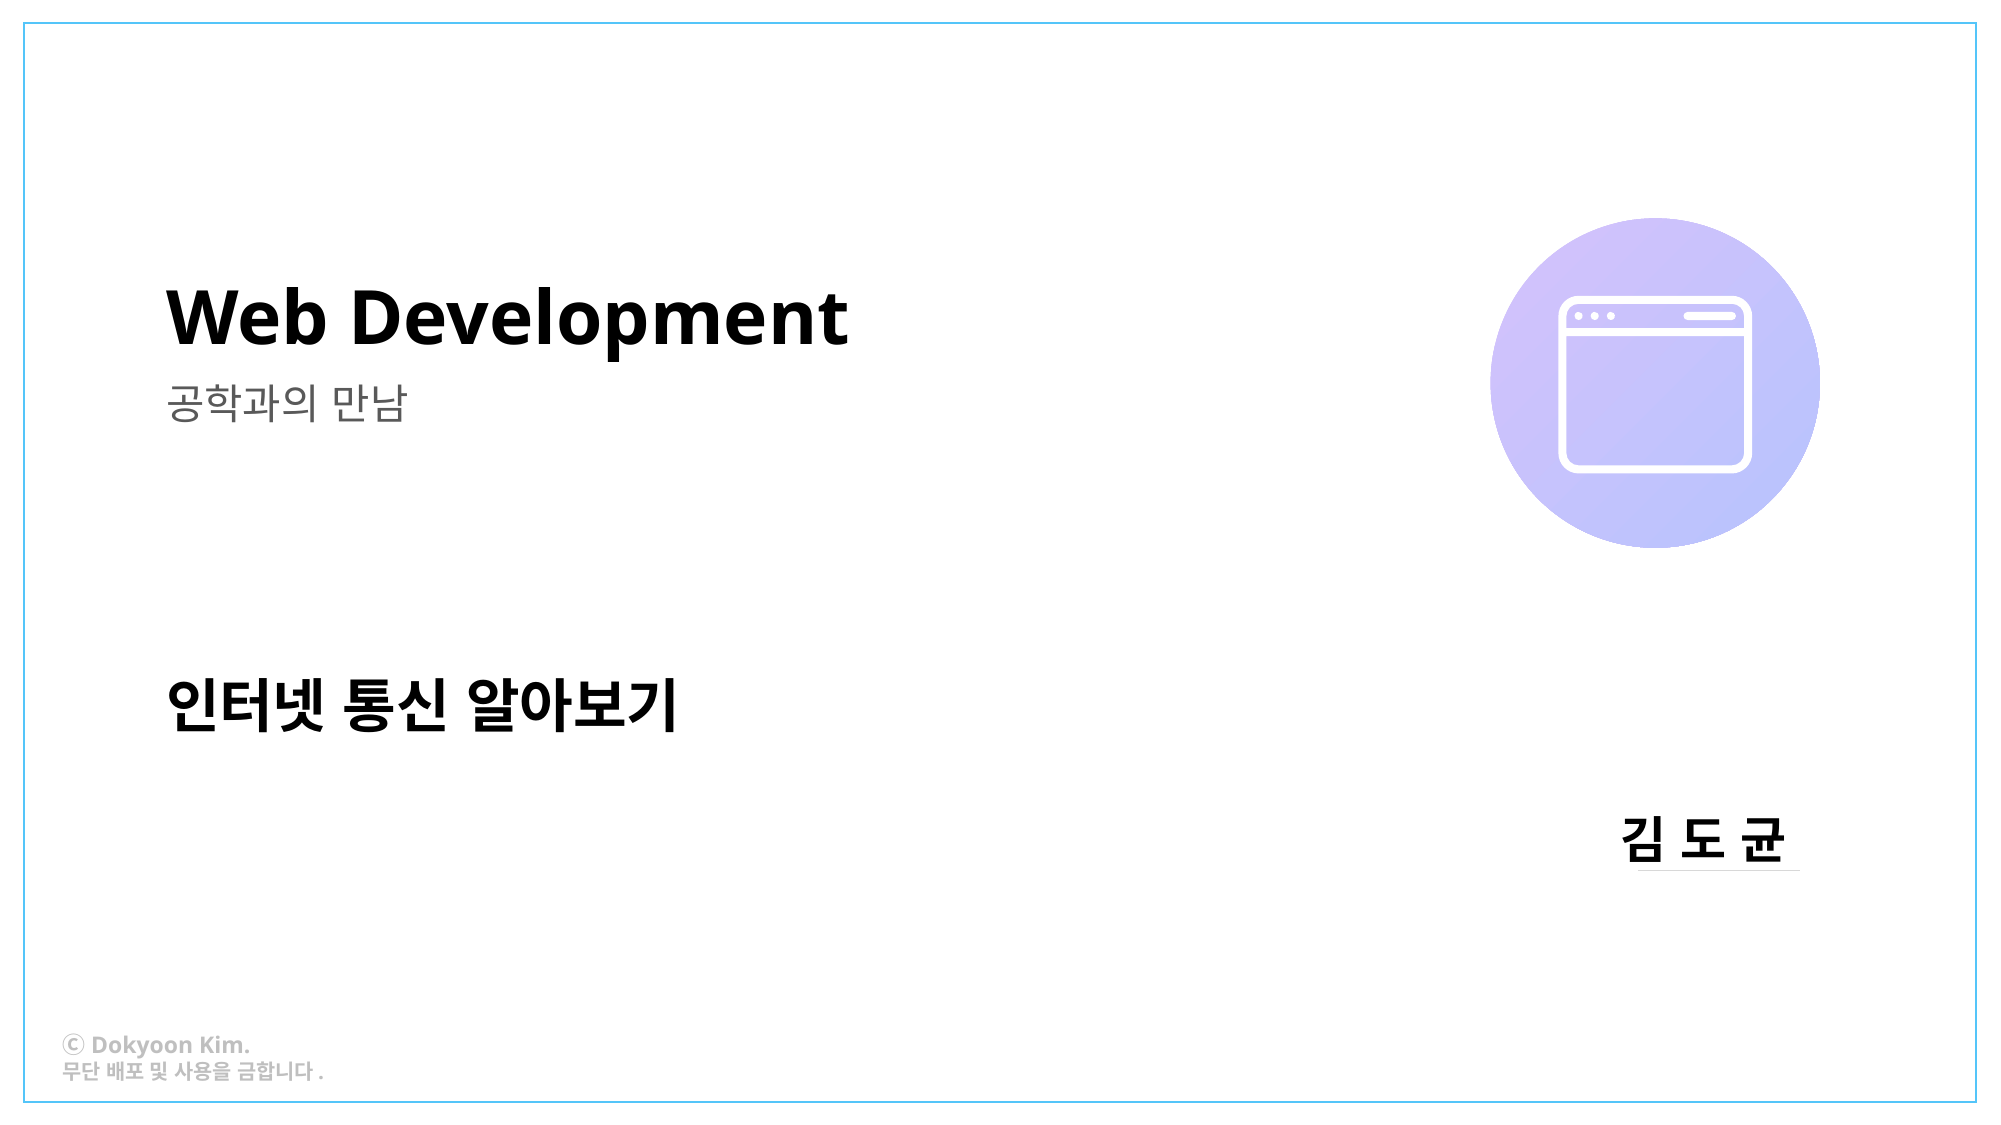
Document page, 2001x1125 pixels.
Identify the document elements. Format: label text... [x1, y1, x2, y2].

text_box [1490, 218, 1820, 548]
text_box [1286, 770, 1816, 871]
text_box 인터넷 통신 알아보기 [151, 626, 811, 738]
text_box Web Development [151, 261, 1166, 368]
text_box 공학과의 만남 [151, 345, 909, 443]
